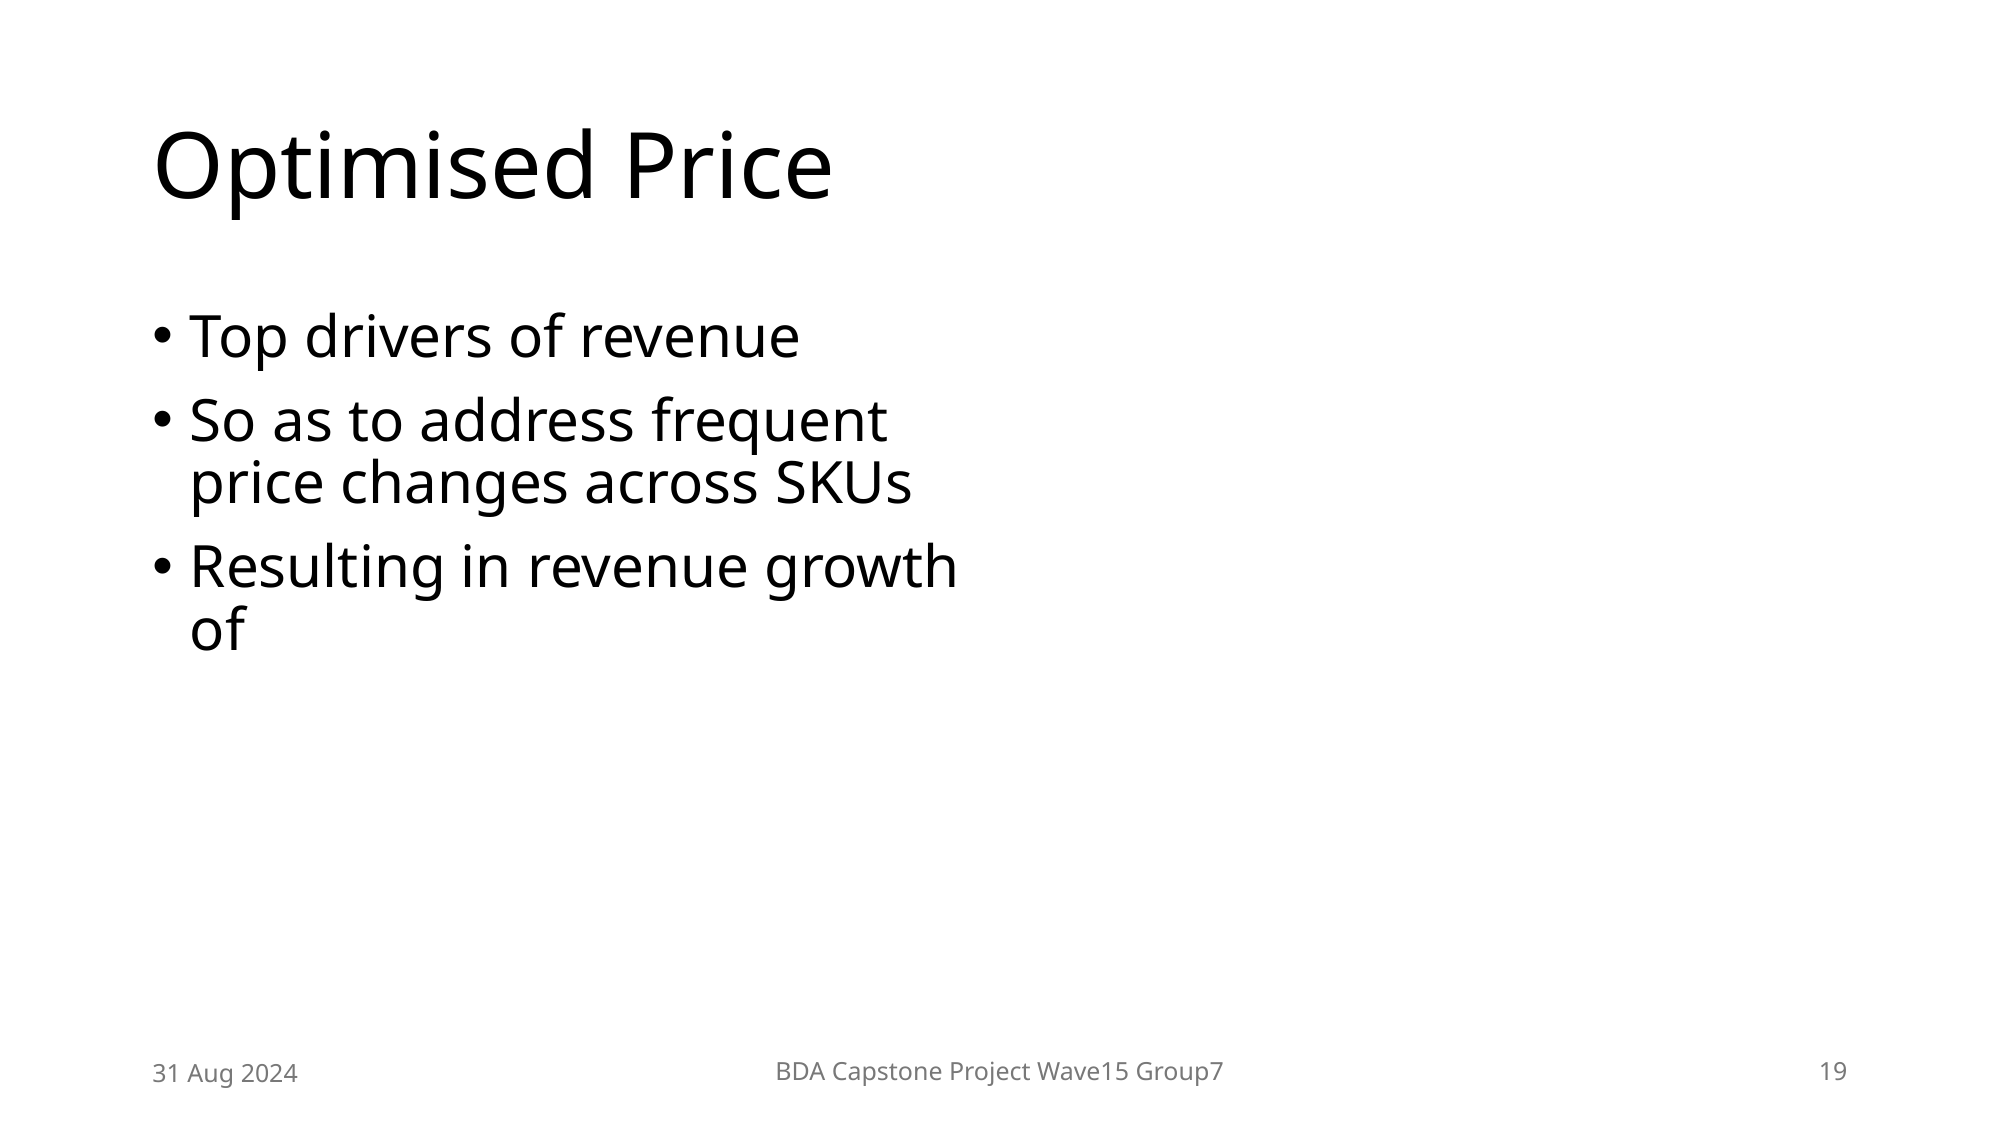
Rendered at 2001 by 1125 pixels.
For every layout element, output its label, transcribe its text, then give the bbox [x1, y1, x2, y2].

footer BDA Capstone Project Wave15 Group7 [662, 1042, 1338, 1103]
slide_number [137, 1042, 588, 1103]
list Top drivers of revenue So as to address frequent price changes across SKUs Resulting in revenue growth of [137, 299, 988, 1014]
title Optimised Price [137, 59, 1863, 278]
slide_number 19 [1412, 1042, 1863, 1103]
